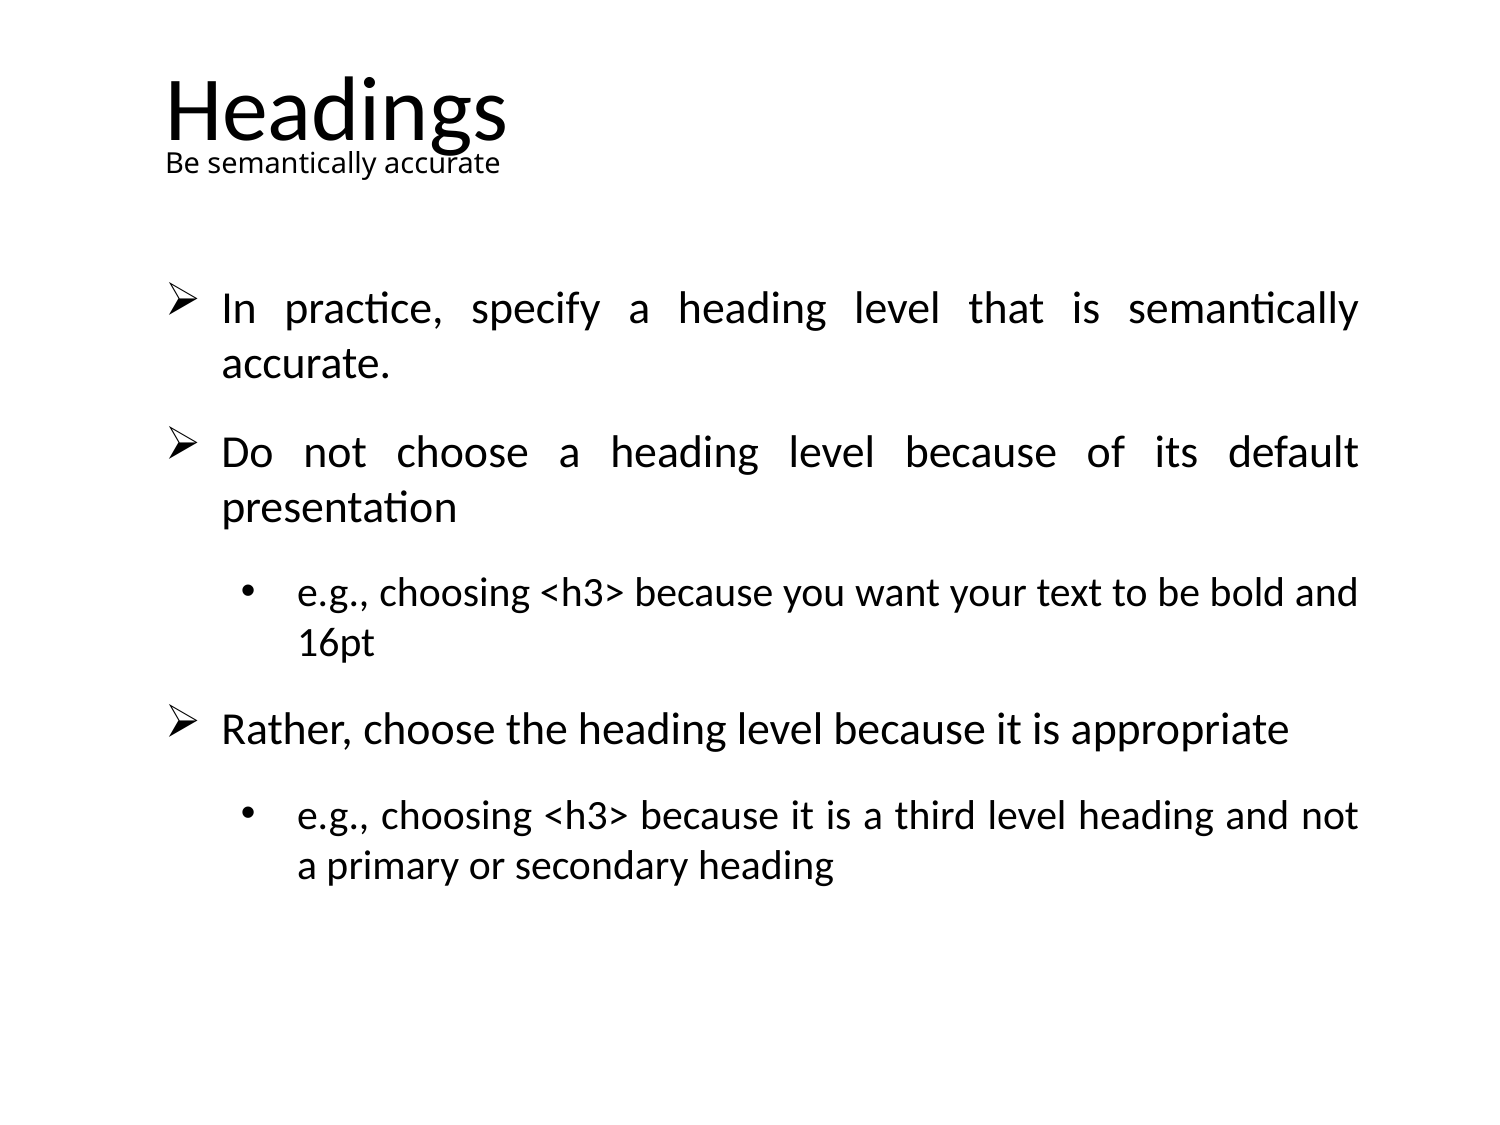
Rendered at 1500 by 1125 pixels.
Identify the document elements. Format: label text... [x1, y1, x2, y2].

title Headings [150, 20, 1425, 188]
list In practice, specify a heading level that is semantically accurate. Do not choose a heading level because of its default presentation e.g., choosing <h3> because you want your text to be bold and 16pt Rather, choose the heading level because it is appropriate e.g., choosing <h3> because it is a third level heading and not a primary or secondary heading [150, 270, 1375, 1013]
list Be semantically accurate [150, 137, 1200, 188]
